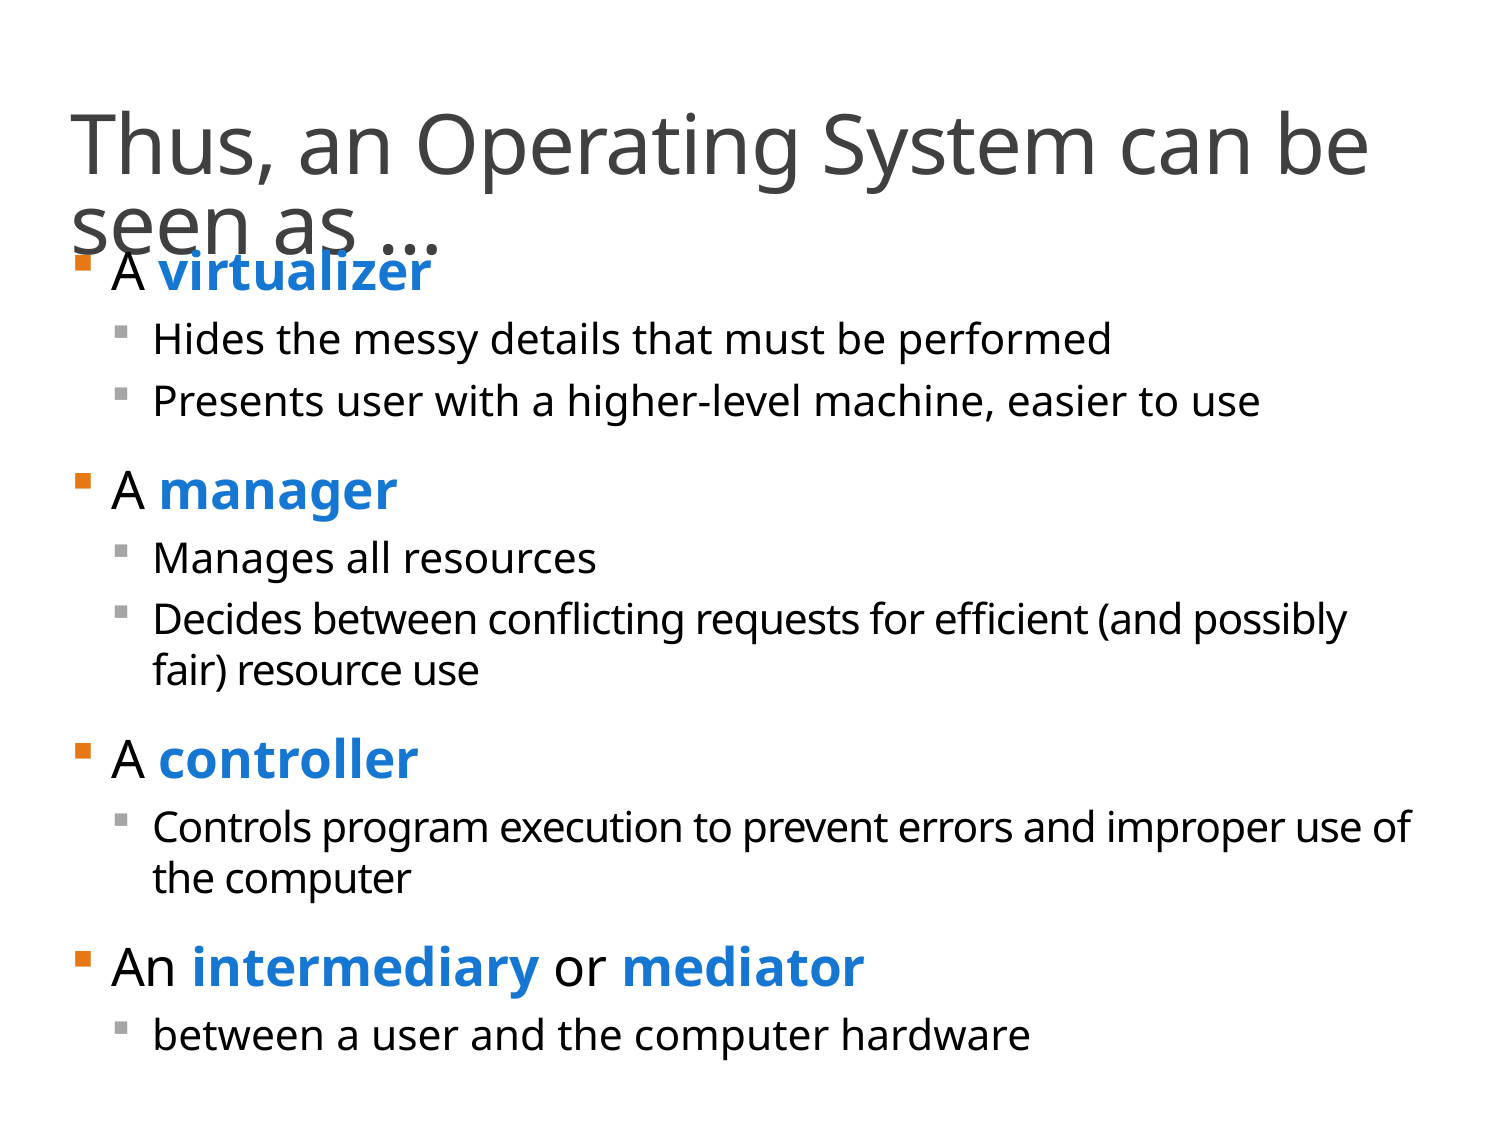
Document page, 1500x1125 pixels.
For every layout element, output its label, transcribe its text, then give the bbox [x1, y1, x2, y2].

list A virtualizer Hides the messy details that must be performed Presents user with a higher-level machine, easier to use A manager Manages all resources Decides between conflicting requests for efficient (and possibly fair) resource use A controller Controls program execution to prevent errors and improper use of the computer An intermediary or mediator between a user and the computer hardware [70, 237, 1430, 1065]
title Thus, an Operating System can be seen as … [70, 104, 1430, 237]
